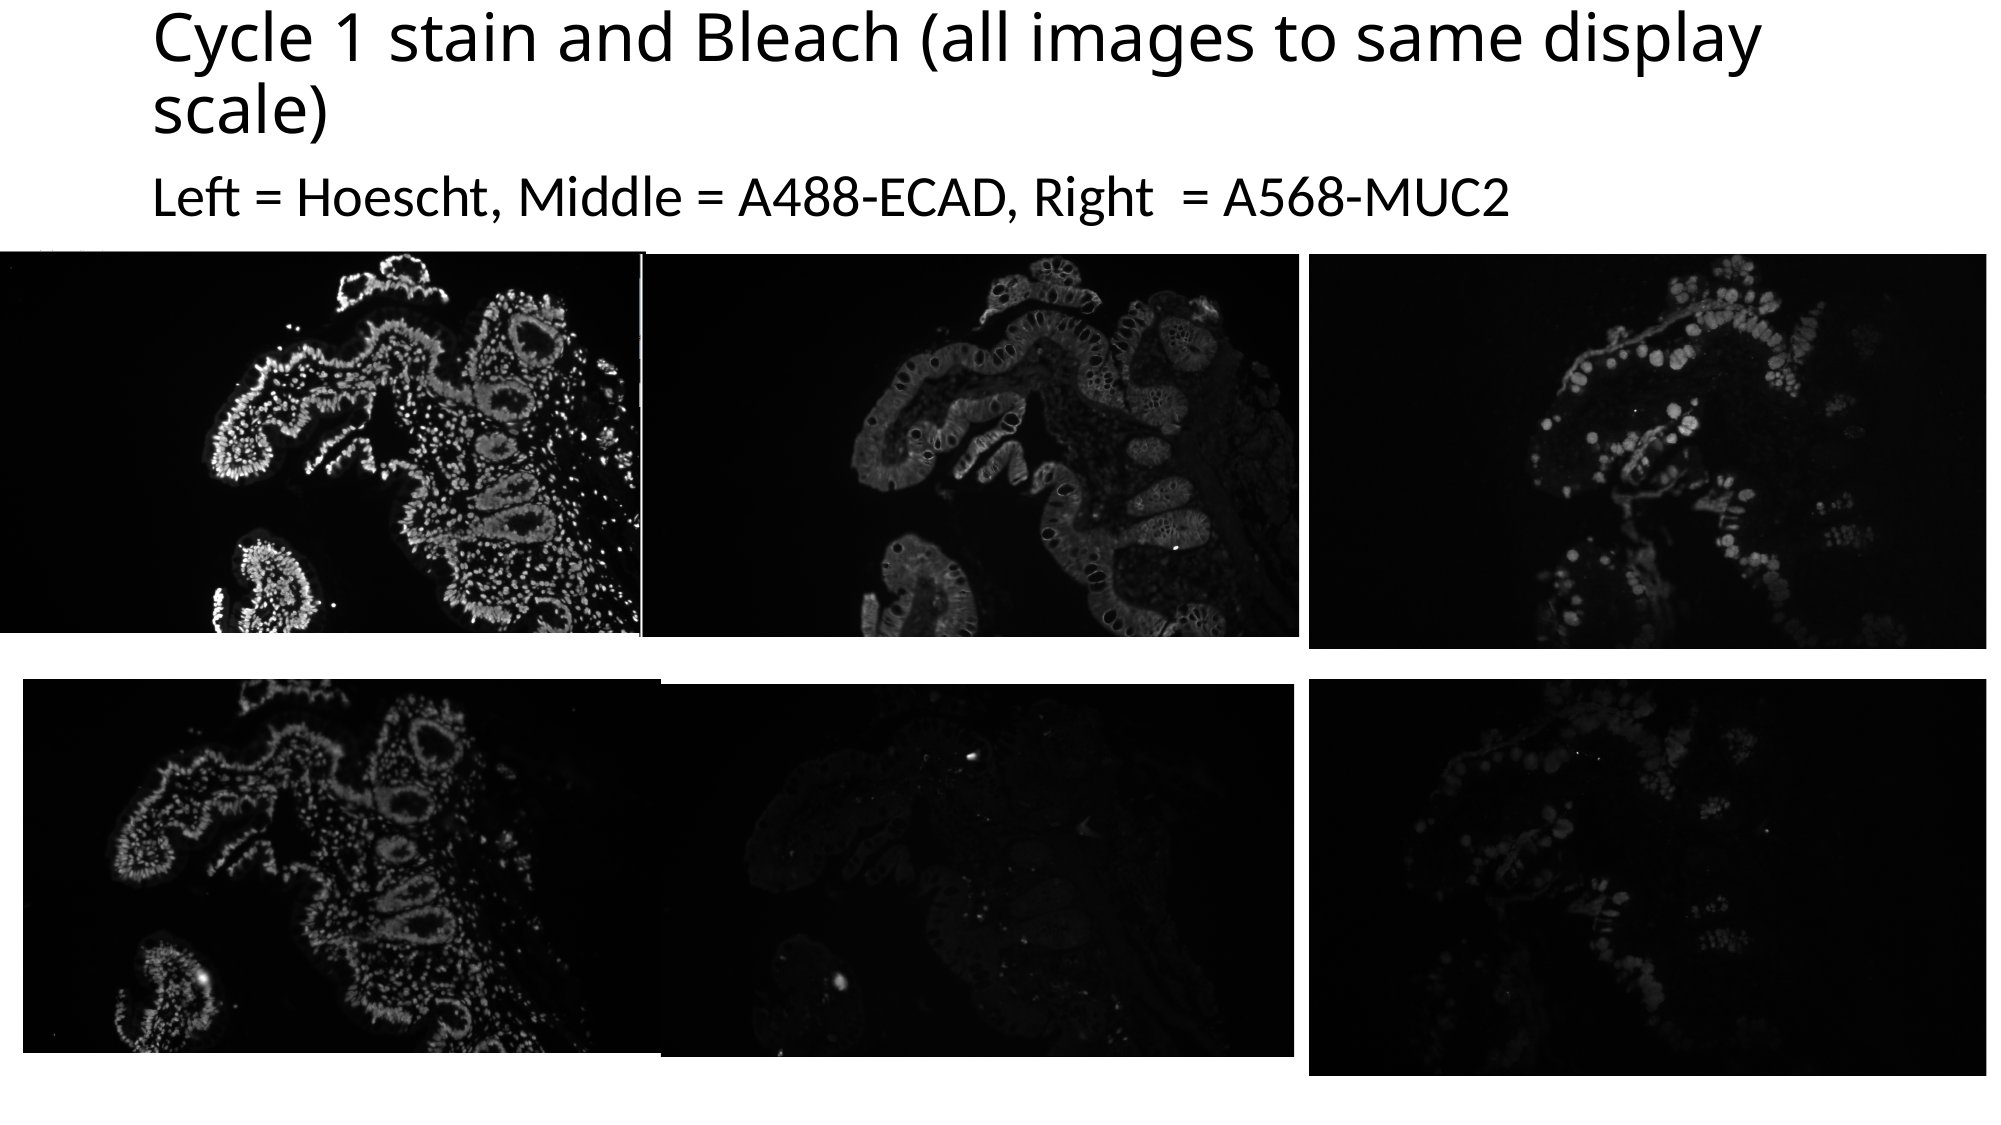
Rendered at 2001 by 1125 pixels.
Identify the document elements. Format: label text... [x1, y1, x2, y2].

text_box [1309, 679, 1987, 1076]
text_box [660, 684, 1295, 1058]
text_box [1309, 254, 1987, 649]
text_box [0, 250, 646, 633]
title Cycle 1 stain and Bleach (all images to same display scale) [137, 30, 1863, 122]
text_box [22, 679, 661, 1053]
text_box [639, 254, 1300, 637]
list Left = Hoescht, Middle = A488-ECAD, Right = A568-MUC2 [137, 158, 1863, 250]
